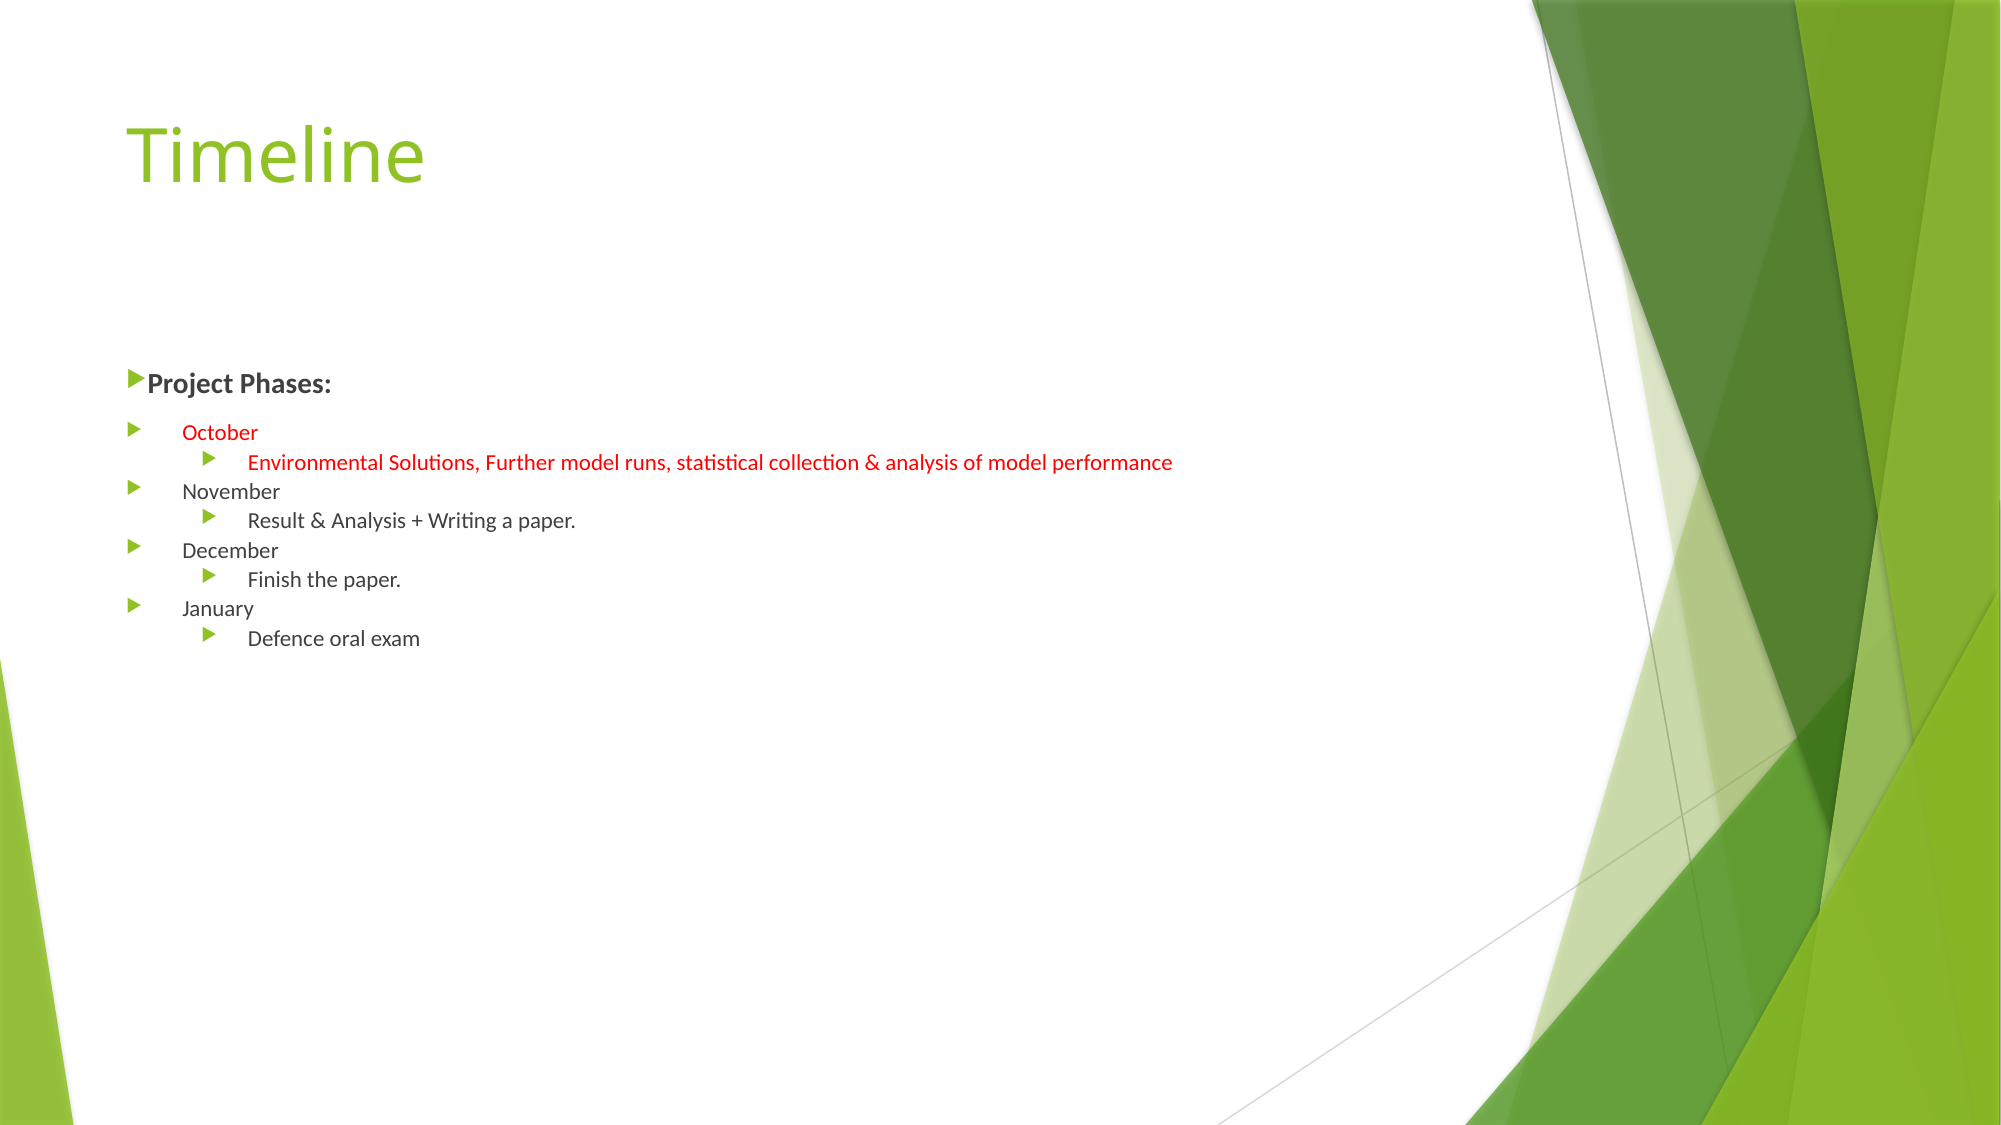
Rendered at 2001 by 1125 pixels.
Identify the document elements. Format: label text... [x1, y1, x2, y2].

title Timeline [111, 99, 1522, 317]
list Project Phases: October Environmental Solutions, Further model runs, statistical collection & analysis of model performance November Result & Analysis + Writing a paper. December Finish the paper. January Defence oral exam [111, 354, 1522, 992]
